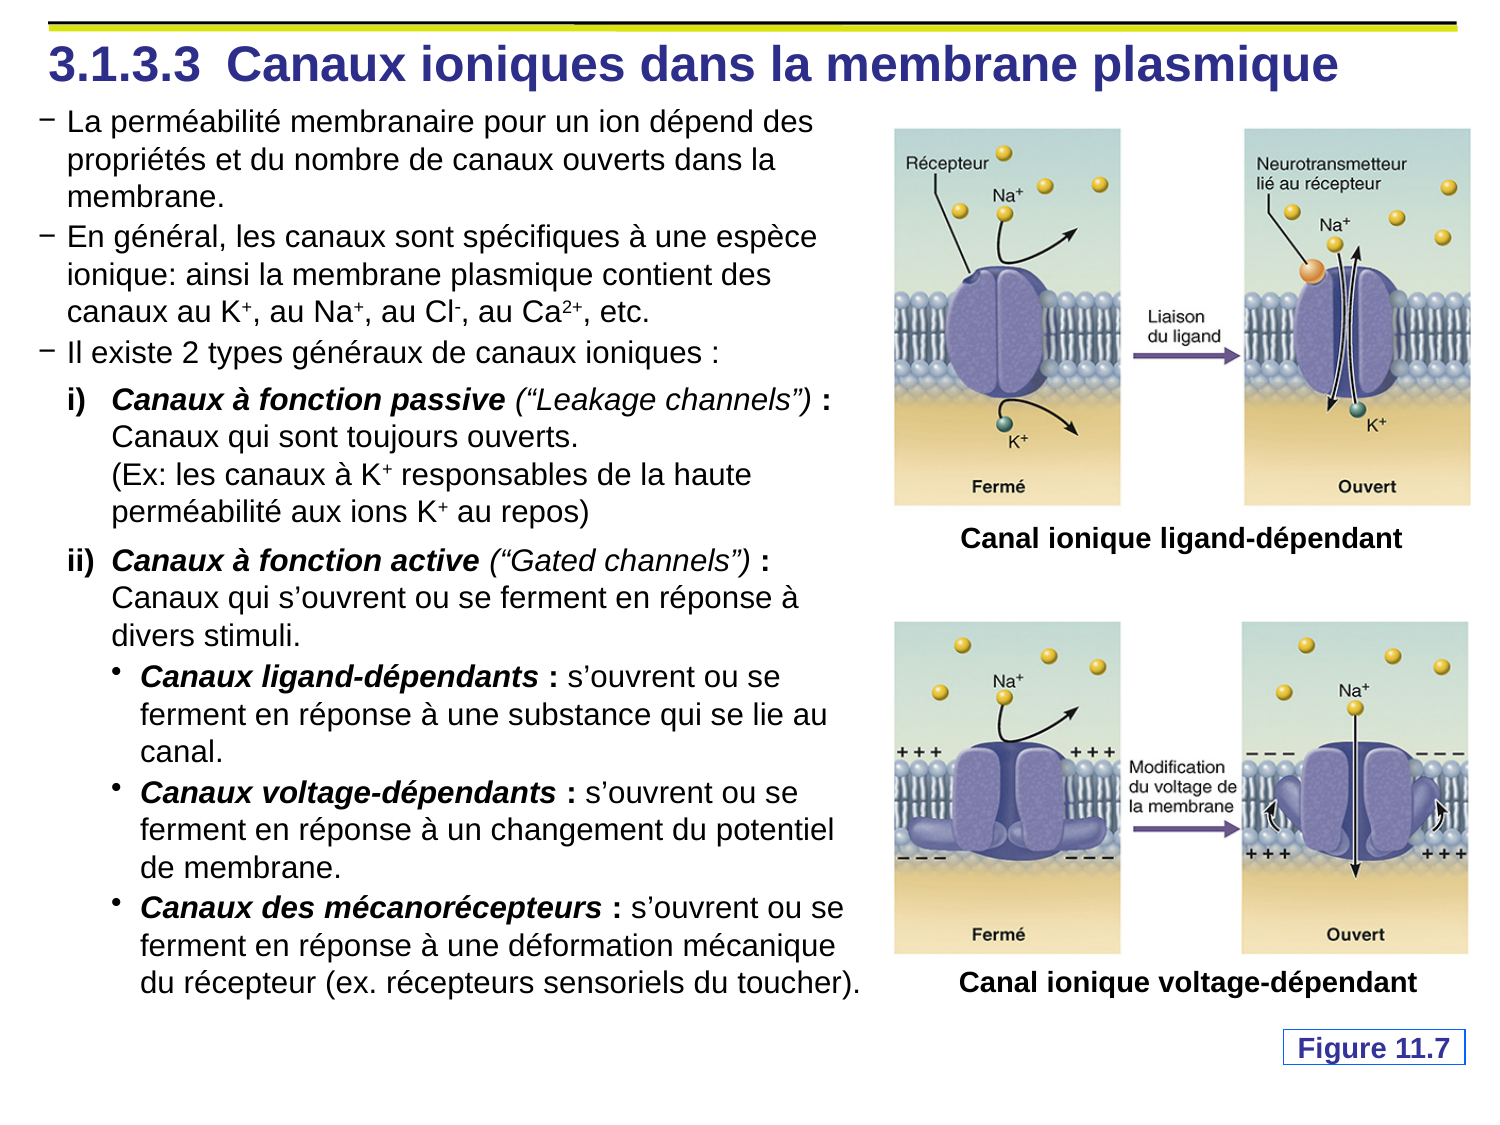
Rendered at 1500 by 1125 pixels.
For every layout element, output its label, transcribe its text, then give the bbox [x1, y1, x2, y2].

text_box La perméabilité membranaire pour un ion dépend des propriétés et du nombre de canaux ouverts dans la membrane. En général, les canaux sont spécifiques à une espèce ionique: ainsi la membrane plasmique contient des canaux au K+, au Na+, au Cl, au Ca2+, etc. Il existe 2 types généraux de canaux ioniques : i) Canaux à fonction passive (“Leakage channels”) : Canaux qui sont toujours ouverts. (Ex: les canaux à K+ responsables de la haute perméabilité aux ions K+ au repos) ii) Canaux à fonction active (“Gated channels”) : Canaux qui s’ouvrent ou se ferment en réponse à divers stimuli. Canaux ligand-dépendants : s’ouvrent ou se ferment en réponse à une substance qui se lie au canal. Canaux voltage-dépendants : s’ouvrent ou se ferment en réponse à un changement du potentiel de membrane. Canaux des mécanorécepteurs : s’ouvrent ou se ferment en réponse à une déformation mécanique du récepteur (ex. récepteurs sensoriels du toucher). [23, 93, 881, 1008]
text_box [879, 122, 1486, 957]
text_box Figure 11.7 [1283, 1029, 1465, 1065]
text_box Canal ionique voltage-dépendant [944, 965, 1433, 1006]
text_box 3.1.3.3 Canaux ioniques dans la membrane plasmique [33, 24, 1454, 100]
